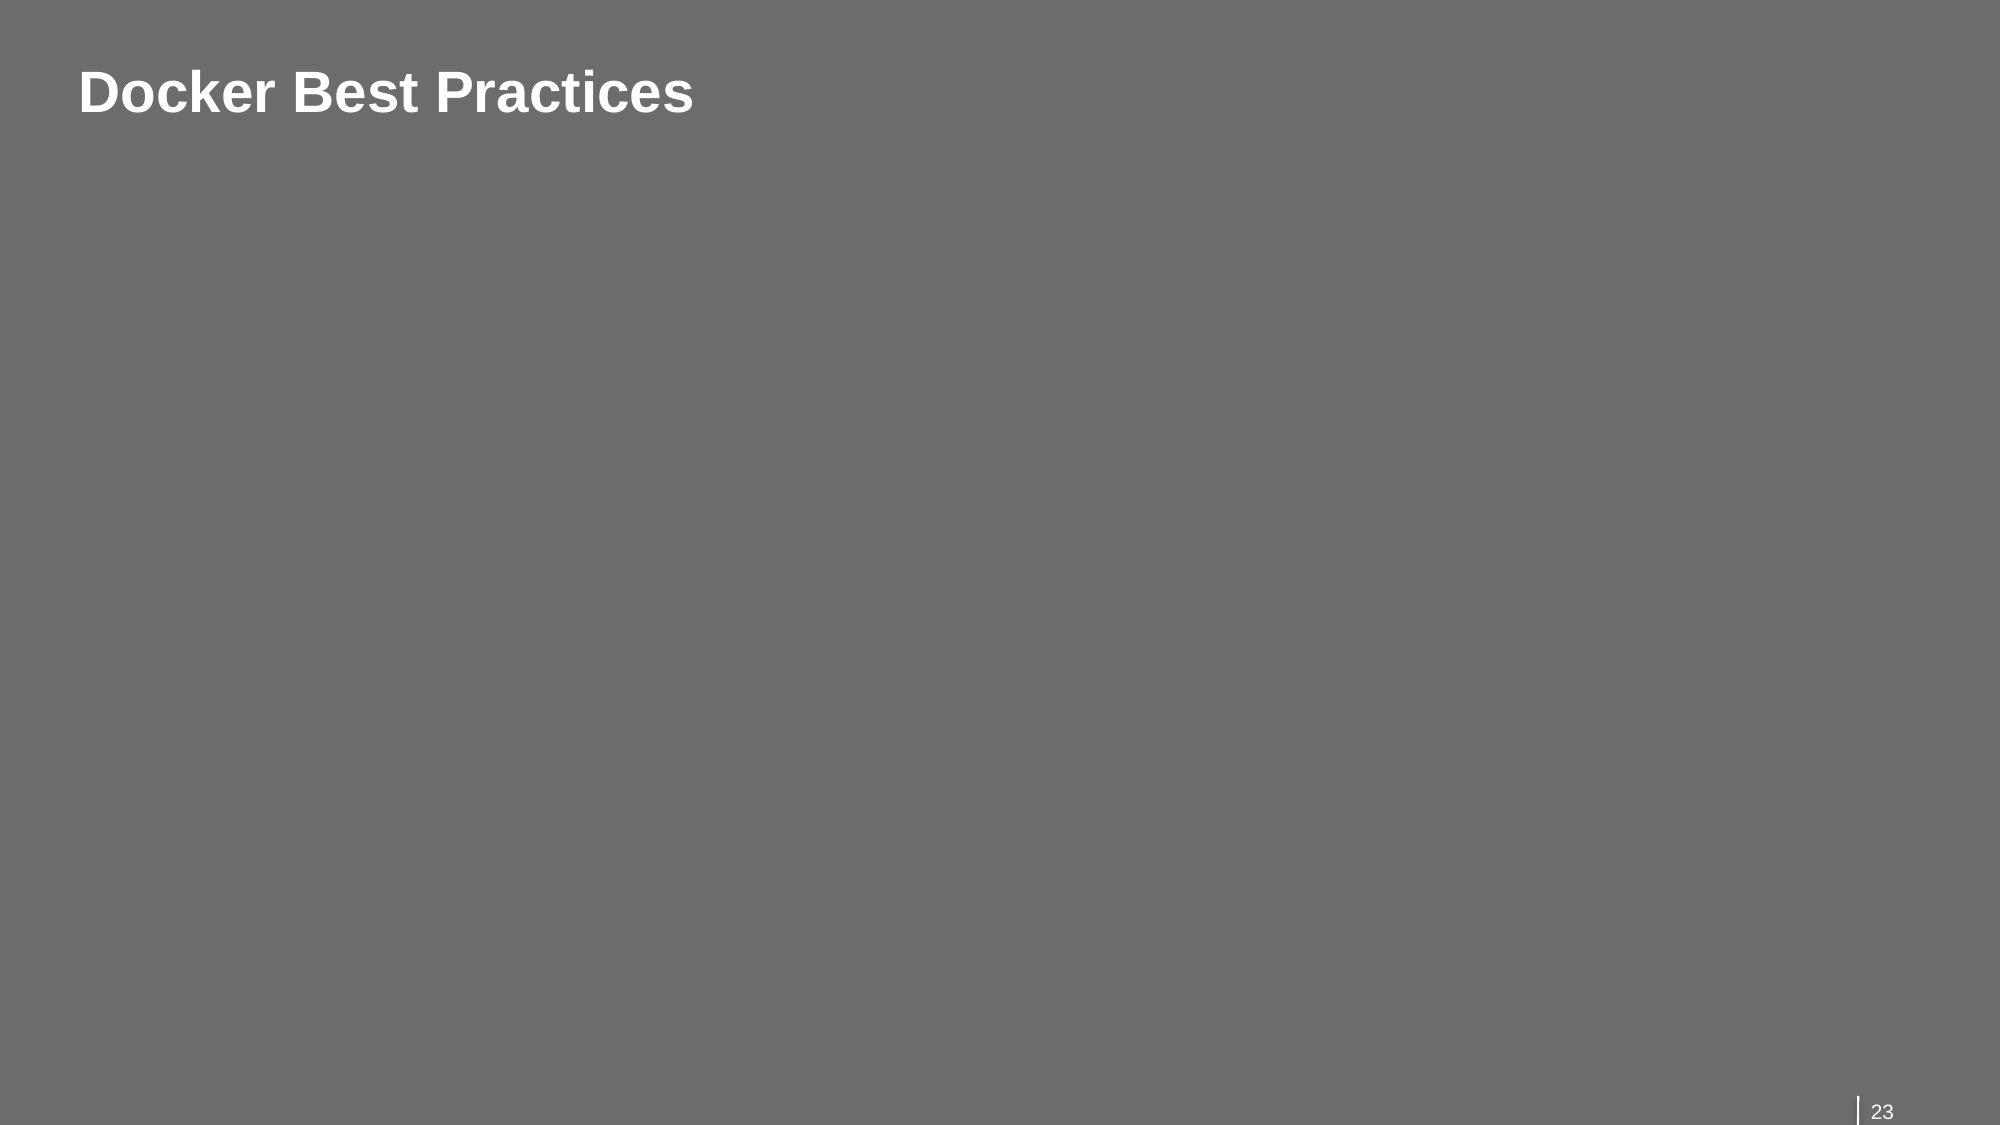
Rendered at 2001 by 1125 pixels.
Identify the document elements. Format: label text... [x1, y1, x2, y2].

slide_number 23 [1870, 1071, 1988, 1125]
title Docker Best Practices [63, 54, 1859, 218]
